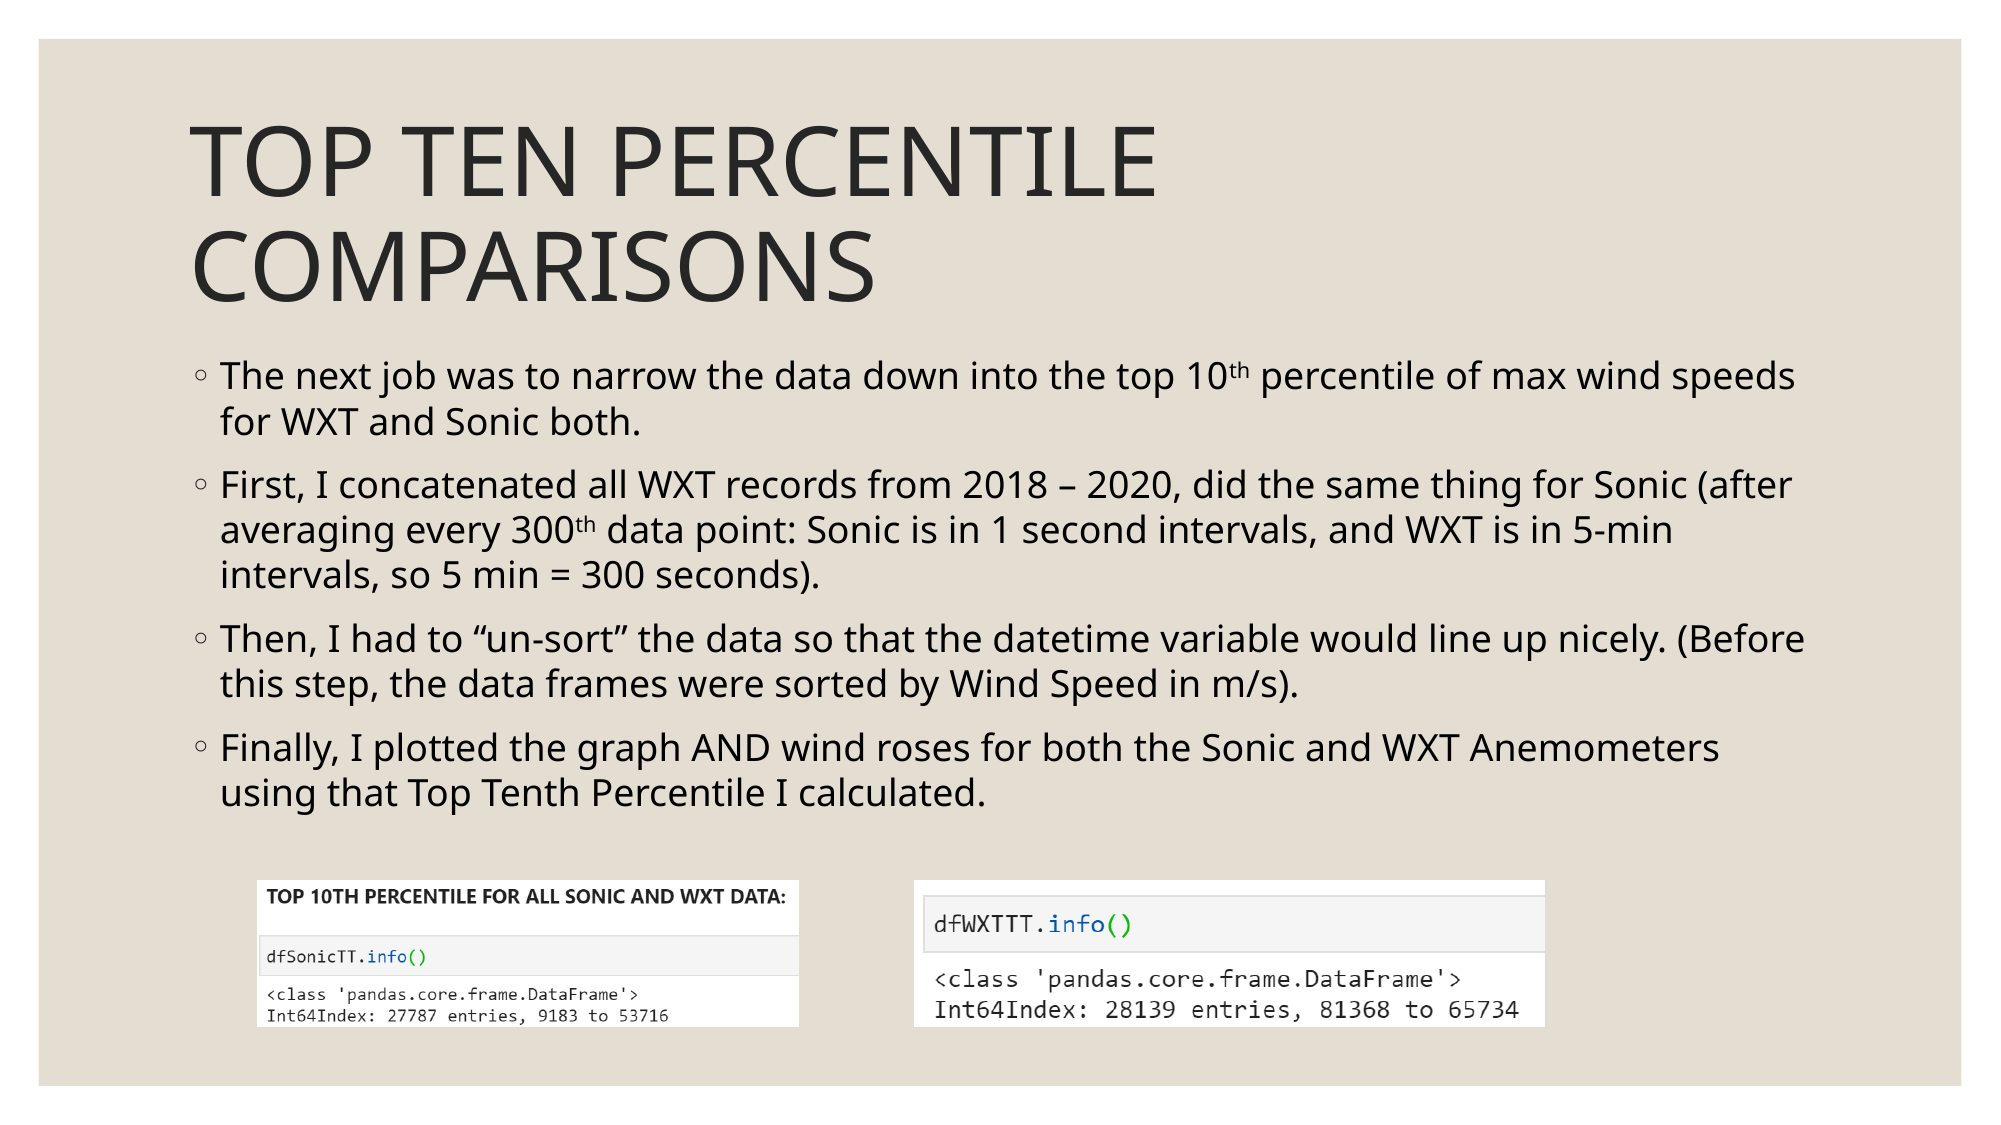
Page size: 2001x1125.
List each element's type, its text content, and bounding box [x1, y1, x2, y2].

picture [257, 880, 799, 1027]
list The next job was to narrow the data down into the top 10th percentile of max wind speeds for WXT and Sonic both. First, I concatenated all WXT records from 2018 – 2020, did the same thing for Sonic (after averaging every 300th data point: Sonic is in 1 second intervals, and WXT is in 5-min intervals, so 5 min = 300 seconds). Then, I had to “un-sort” the data so that the datetime variable would line up nicely. (Before this step, the data frames were sorted by Wind Speed in m/s). Finally, I plotted the graph AND wind roses for both the Sonic and WXT Anemometers using that Top Tenth Percentile I calculated. [174, 345, 1825, 990]
picture [914, 880, 1545, 1027]
title TOP TEN PERCENTILE COMPARISONS [174, 105, 1825, 331]
